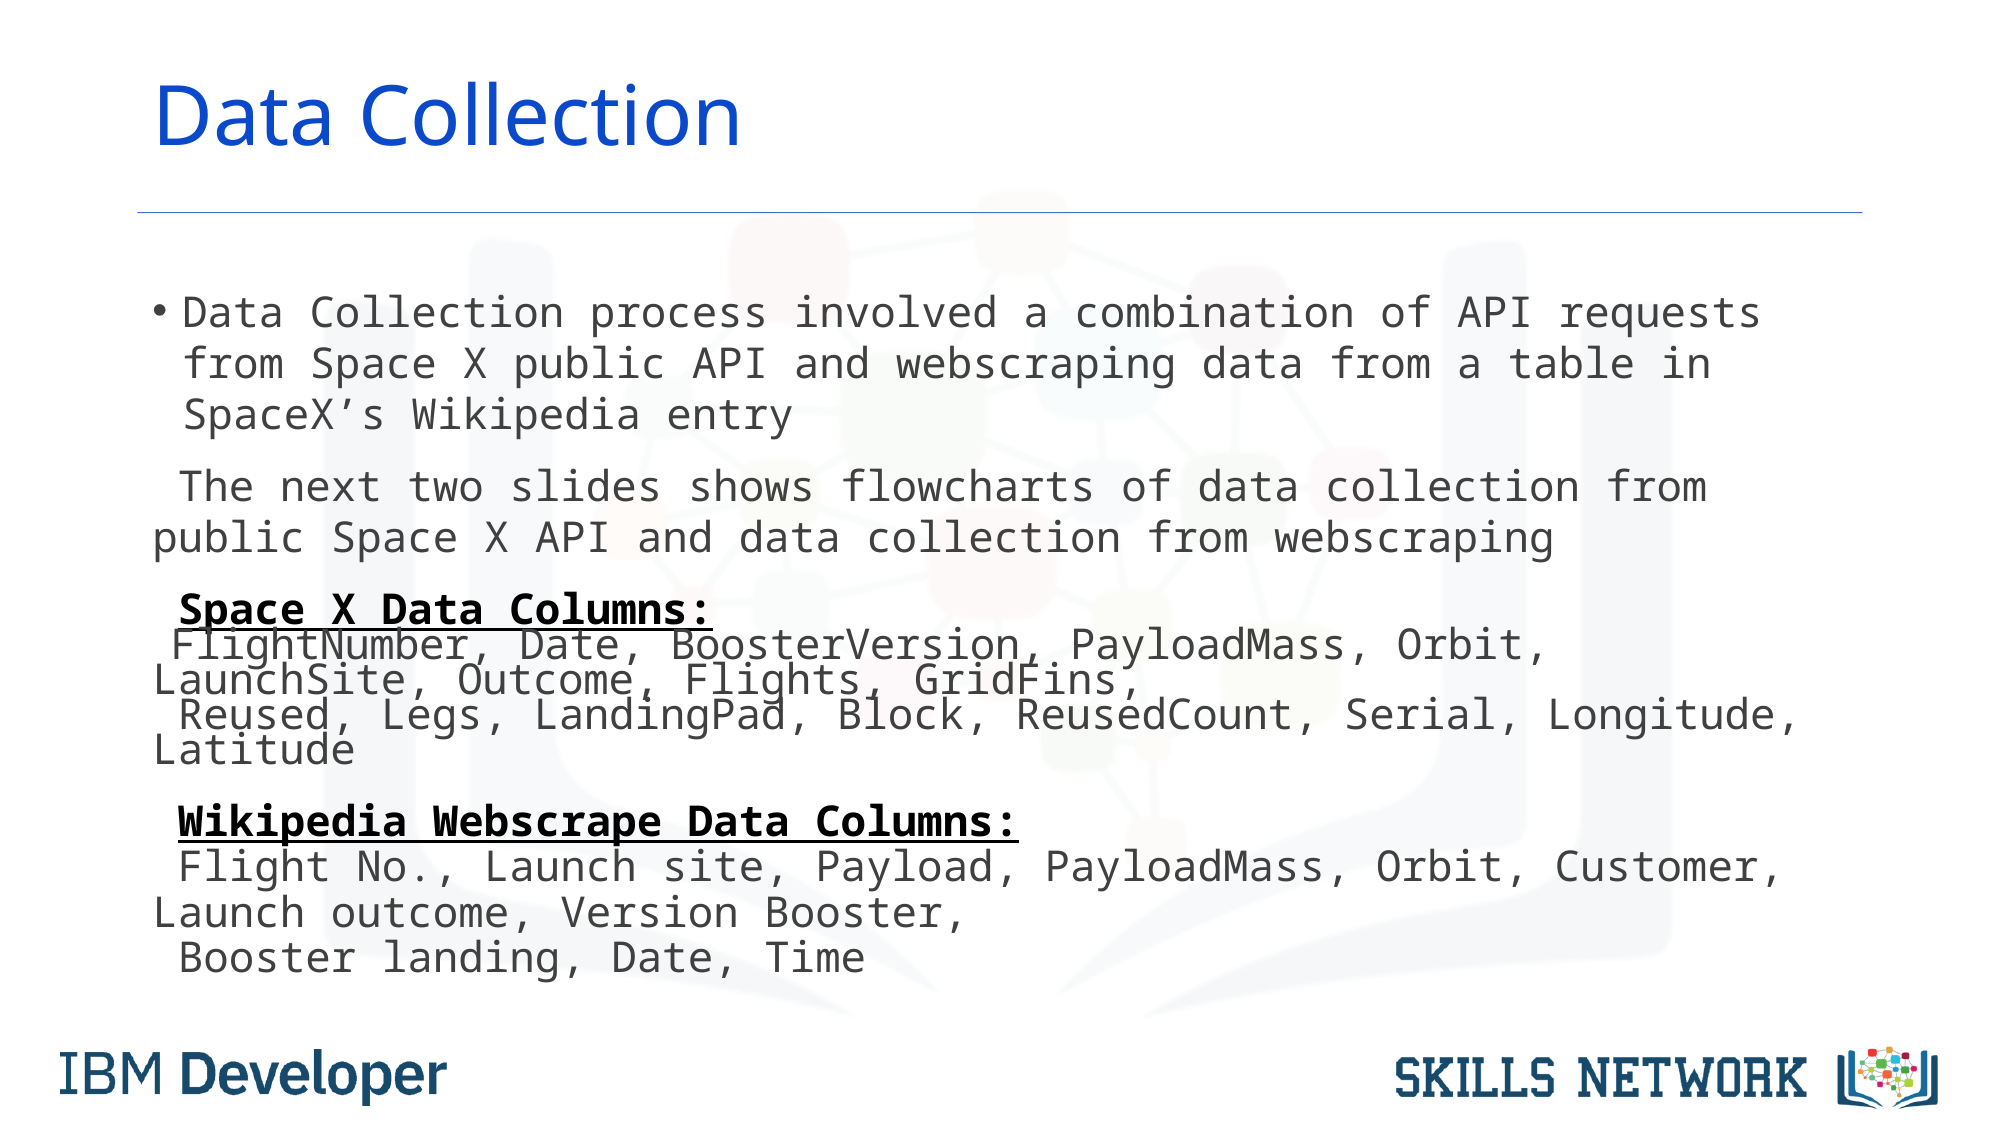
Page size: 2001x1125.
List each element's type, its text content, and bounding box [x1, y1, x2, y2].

list Data Collection process involved a combination of API requests from Space X public API and webscraping data from a table in SpaceX’s Wikipedia entry The next two slides shows flowcharts of data collection from public Space X API and data collection from webscraping Space X Data Columns: FlightNumber, Date, BoosterVersion, PayloadMass, Orbit, LaunchSite, Outcome, Flights, GridFins, Reused, Legs, LandingPad, Block, ReusedCount, Serial, Longitude, Latitude Wikipedia Webscrape Data Columns: Flight No., Launch site, Payload, PayloadMass, Orbit, Customer, Launch outcome, Version Booster, Booster landing, Date, Time [137, 277, 1863, 992]
picture [1390, 1045, 1945, 1111]
title Data Collection [137, 59, 1863, 277]
picture [55, 1045, 459, 1108]
